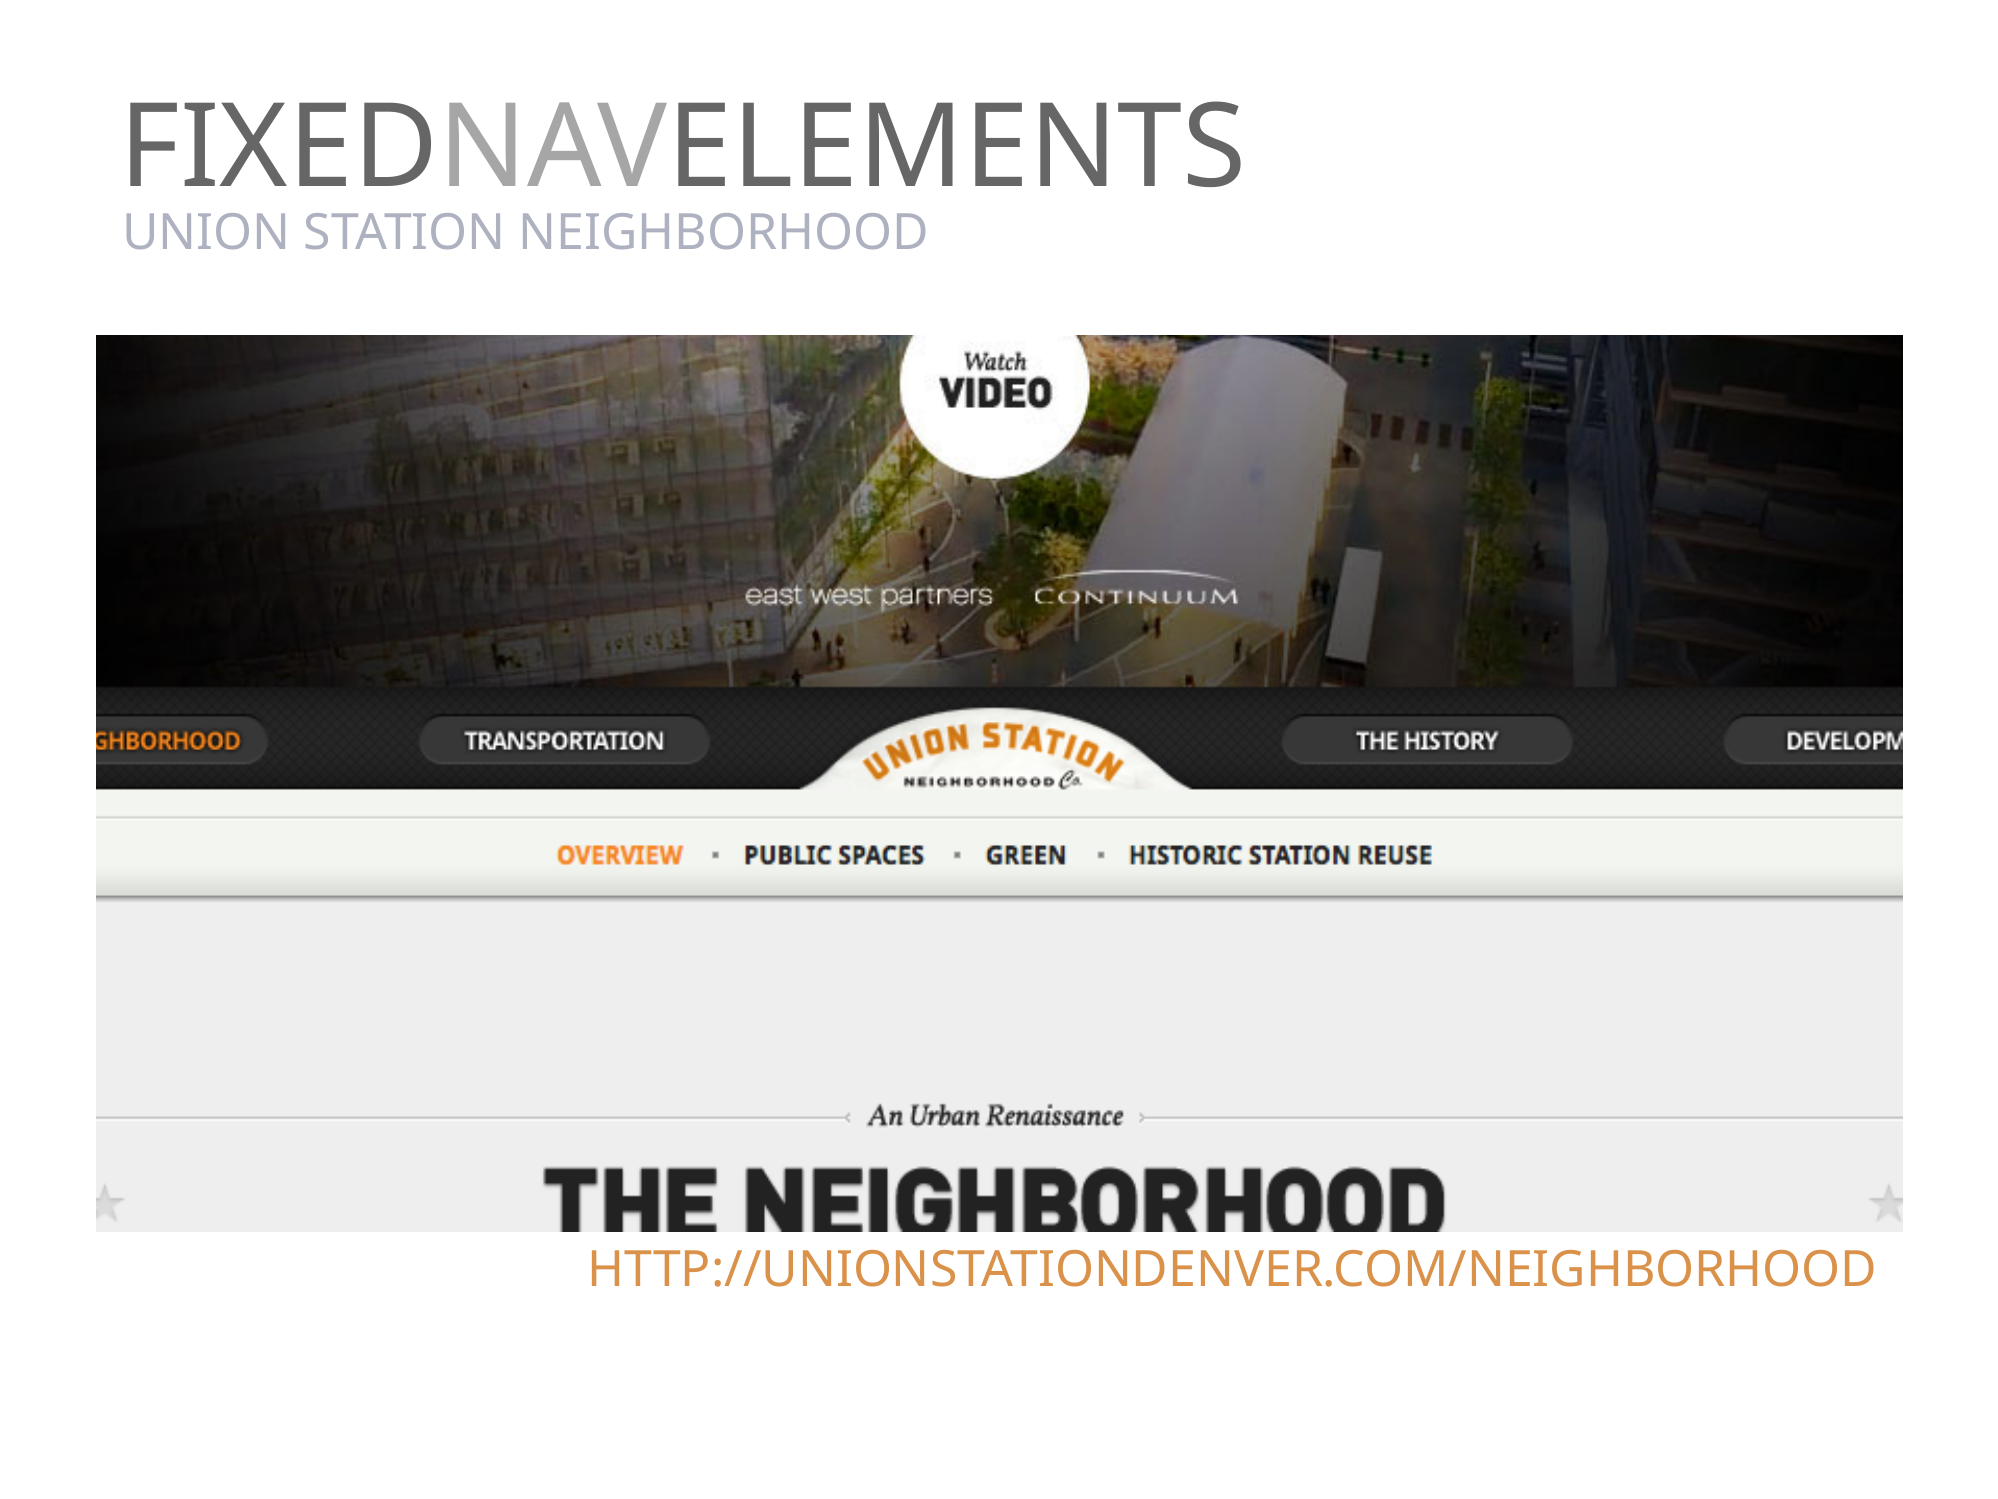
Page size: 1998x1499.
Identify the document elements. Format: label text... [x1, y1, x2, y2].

title FIXEDNAVELEMENTS [99, 60, 1898, 310]
list http://unionstationdenver.com/neighborhood [96, 1243, 1898, 1499]
list UNION STATION NEIGHBORHOOD [102, 189, 1901, 287]
picture [96, 335, 1904, 1232]
